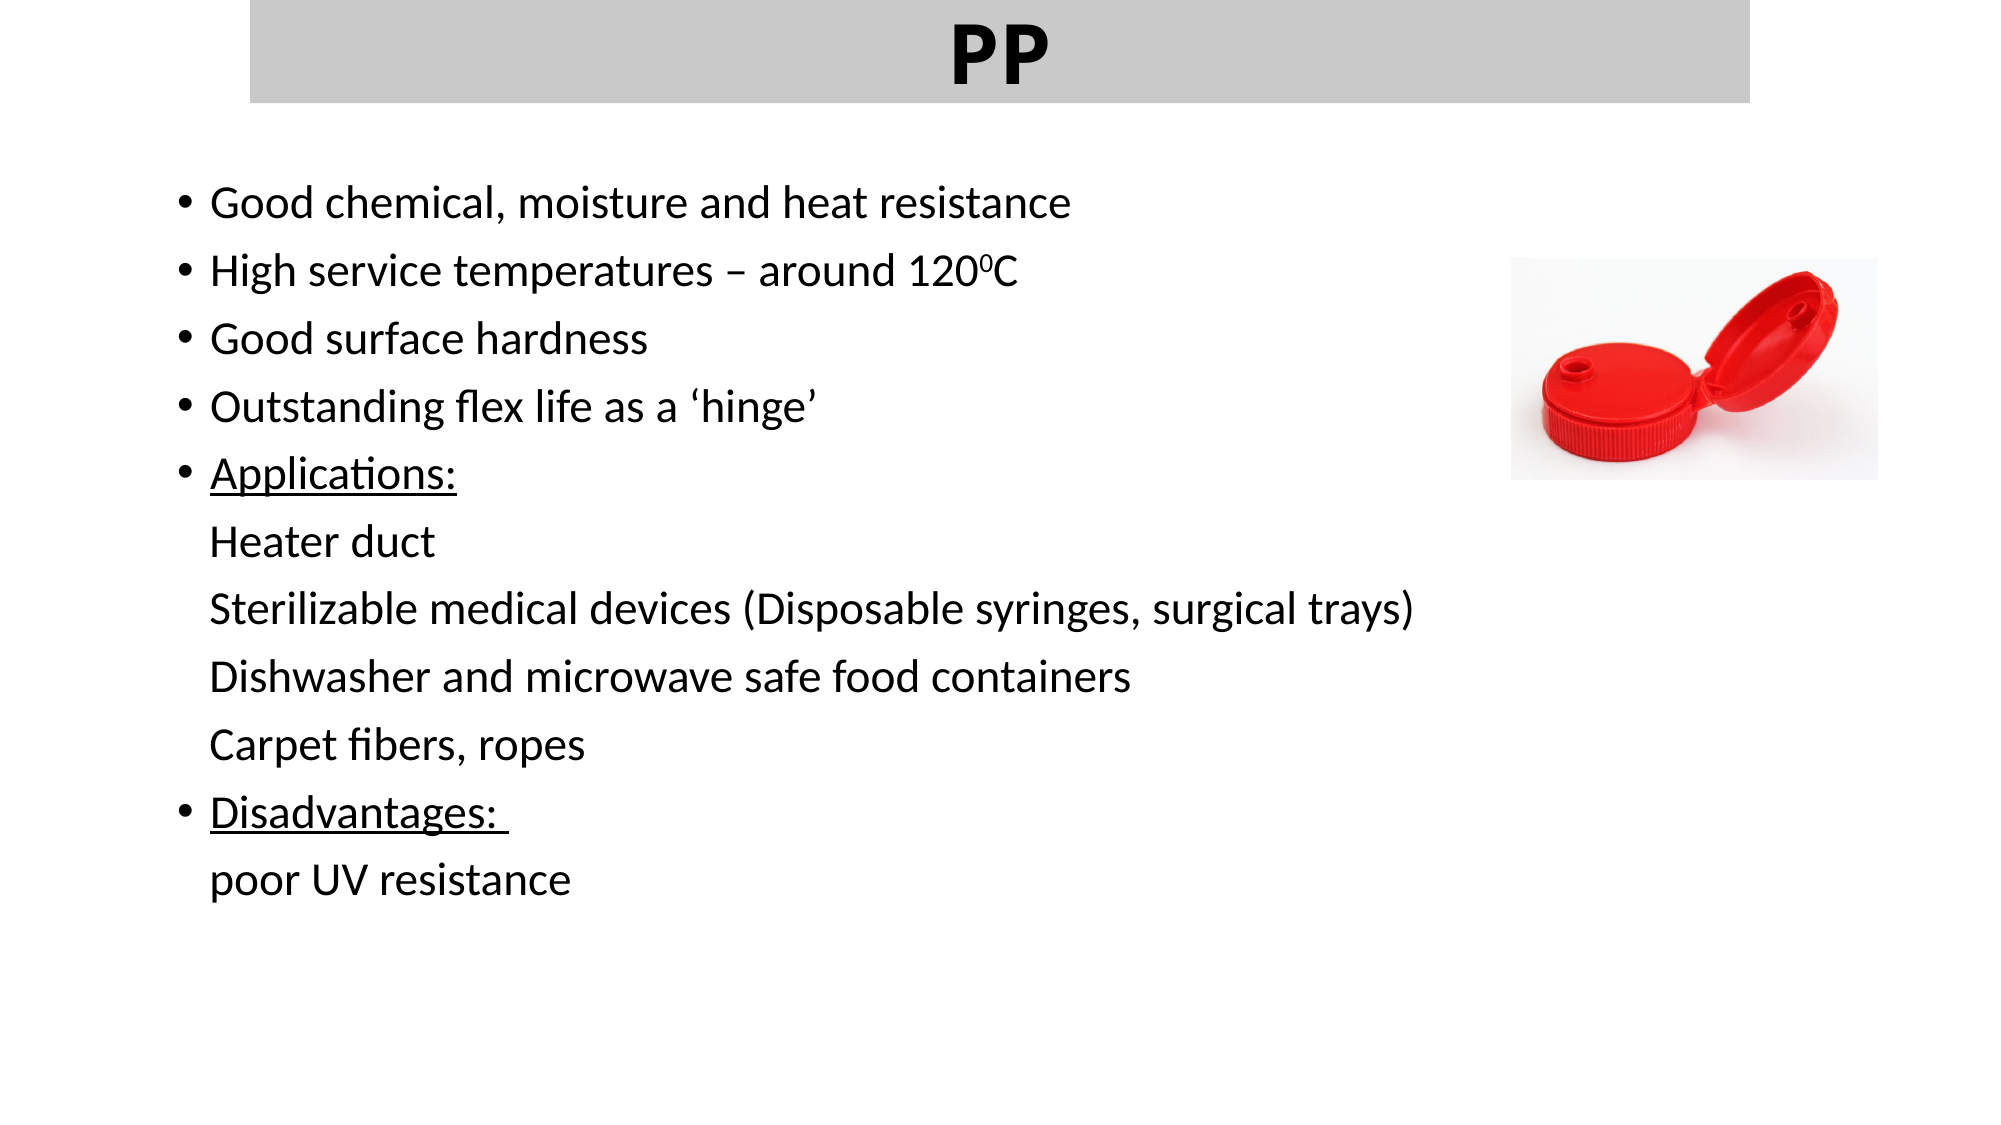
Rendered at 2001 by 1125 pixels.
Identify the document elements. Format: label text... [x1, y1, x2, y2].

list Good chemical, moisture and heat resistance High service temperatures – around 1200C Good surface hardness Outstanding flex life as a ‘hinge’ Applications: Heater duct Sterilizable medical devices (Disposable syringes, surgical trays) Dishwasher and microwave safe food containers Carpet fibers, ropes Disadvantages: poor UV resistance [162, 170, 1863, 988]
text_box PP [249, 0, 1750, 104]
picture [1511, 258, 1878, 480]
